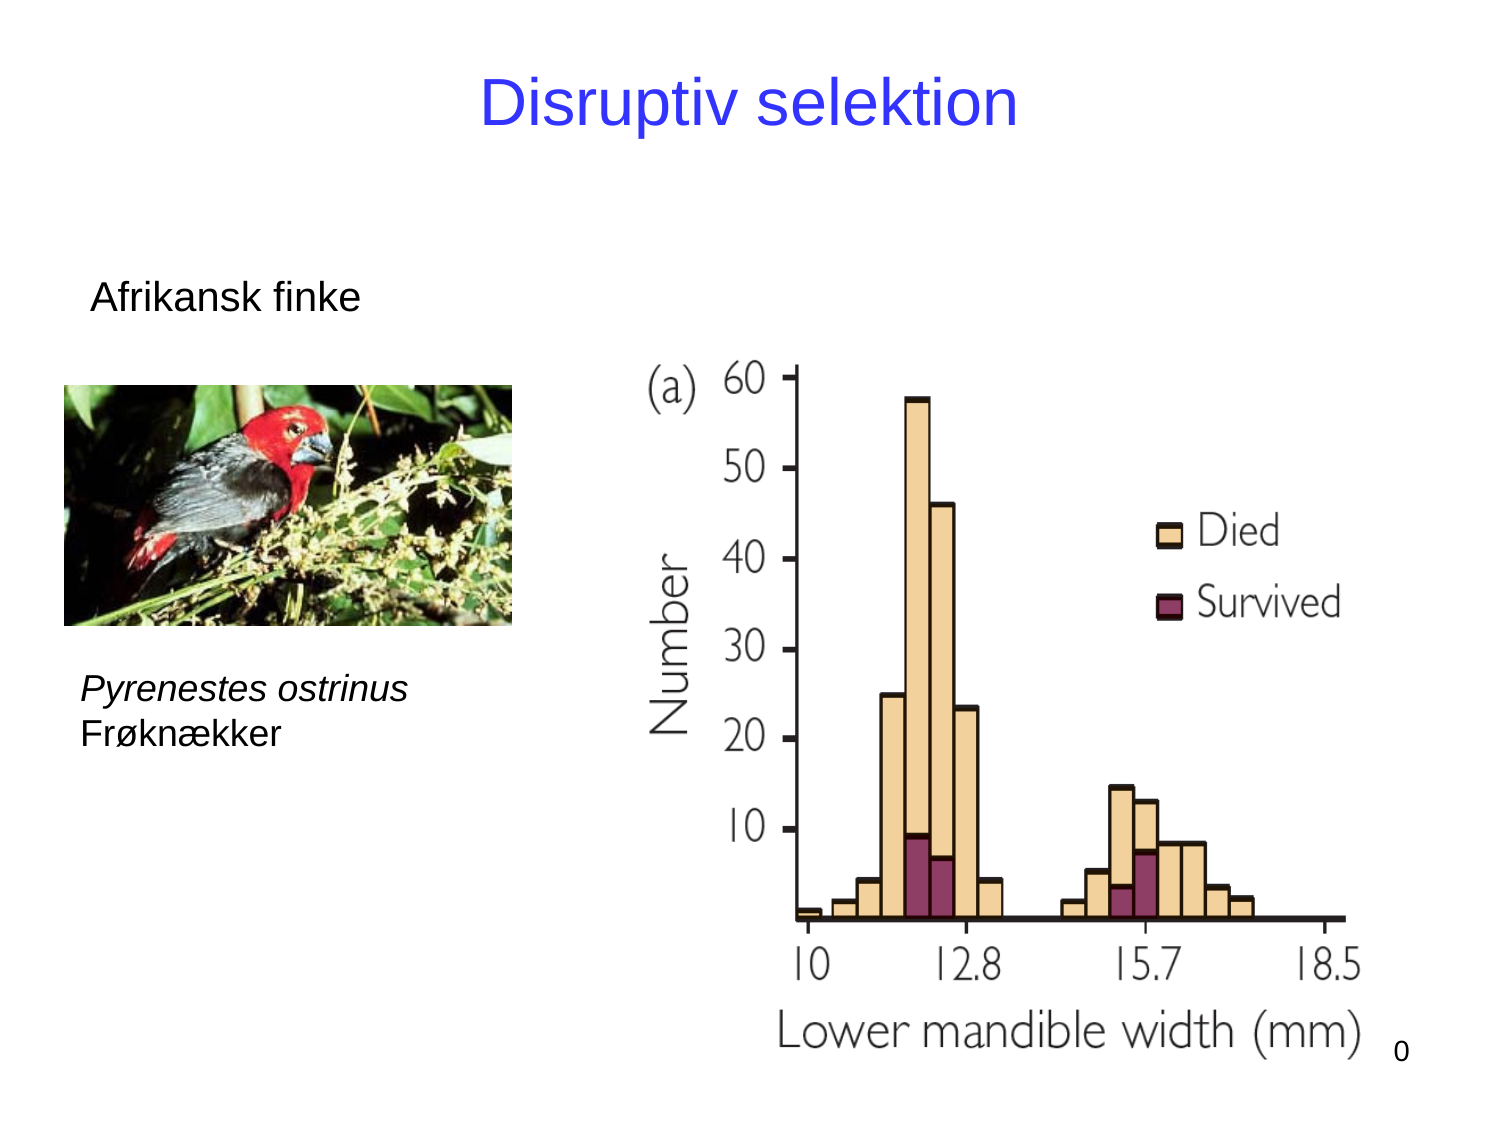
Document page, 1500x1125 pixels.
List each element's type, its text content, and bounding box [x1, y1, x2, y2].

picture [619, 326, 1395, 1062]
picture [64, 385, 512, 627]
slide_number 100 [1074, 1024, 1426, 1103]
text_box Pyrenestes ostrinus Frøknækker [65, 656, 424, 762]
list Afrikansk finke [75, 262, 1425, 1005]
title Disruptiv selektion [75, 45, 1425, 233]
